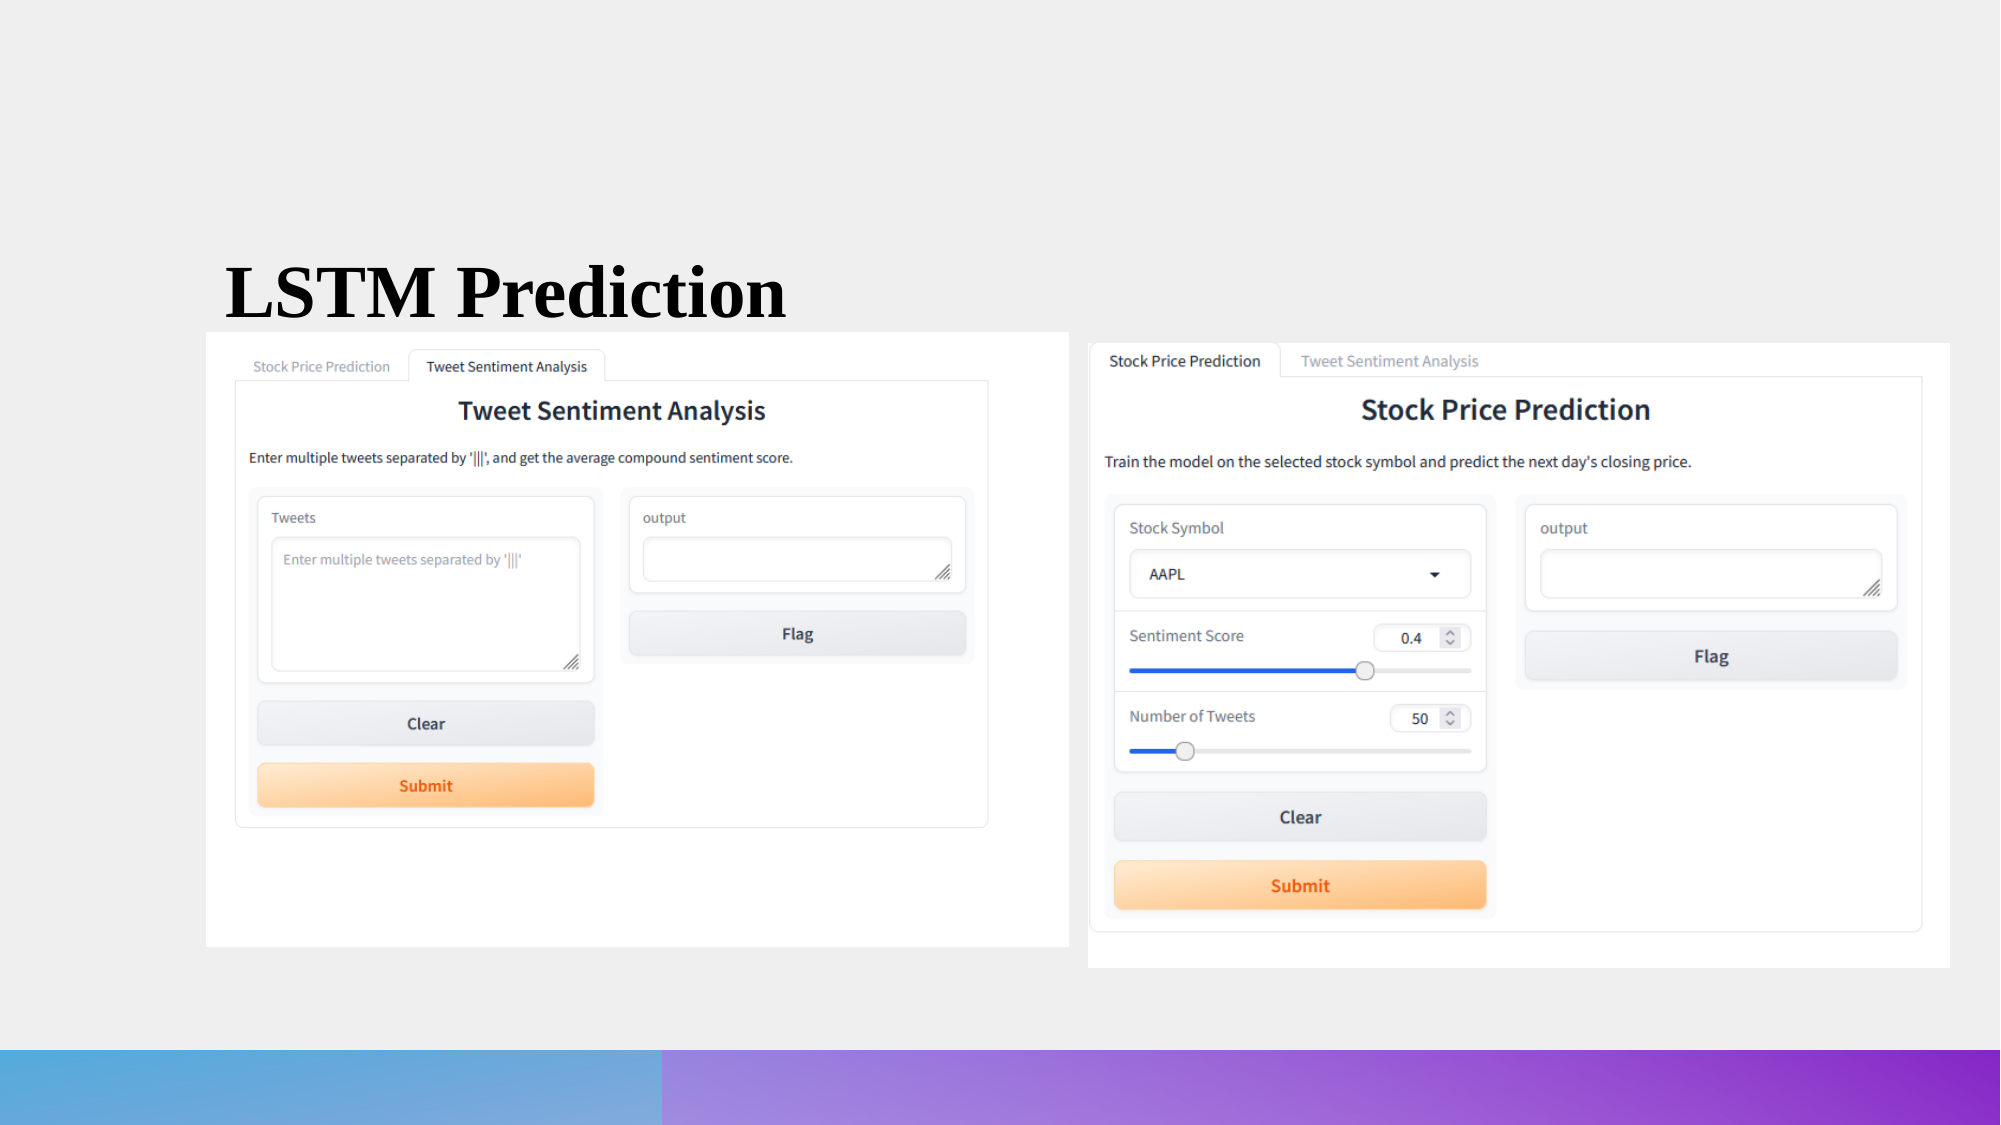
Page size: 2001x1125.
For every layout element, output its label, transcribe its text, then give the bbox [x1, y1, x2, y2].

picture [1087, 343, 1951, 968]
picture [206, 332, 1069, 947]
title LSTM Prediction [225, 130, 1905, 333]
